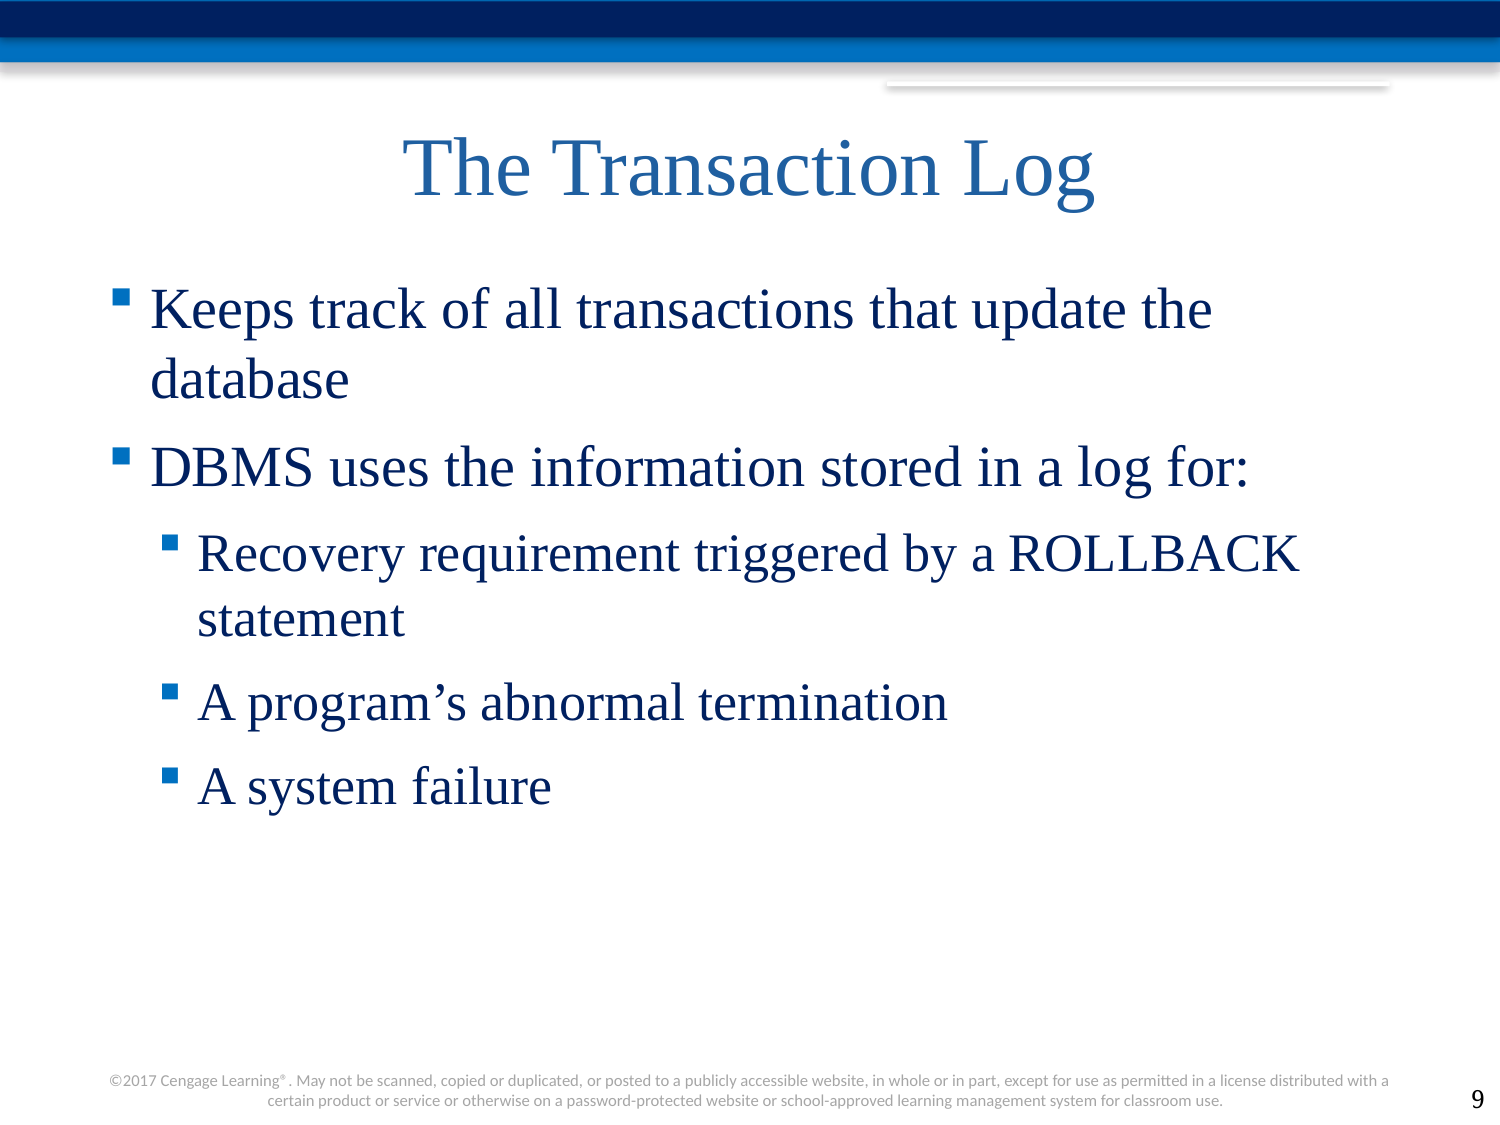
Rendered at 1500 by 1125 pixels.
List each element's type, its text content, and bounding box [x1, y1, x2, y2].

slide_number 9 [1425, 1074, 1500, 1125]
list Keeps track of all transactions that update the database DBMS uses the information stored in a log for: Recovery requirement triggered by a ROLLBACK statement A program’s abnormal termination A system failure [75, 262, 1425, 1066]
title The Transaction Log [75, 75, 1425, 250]
